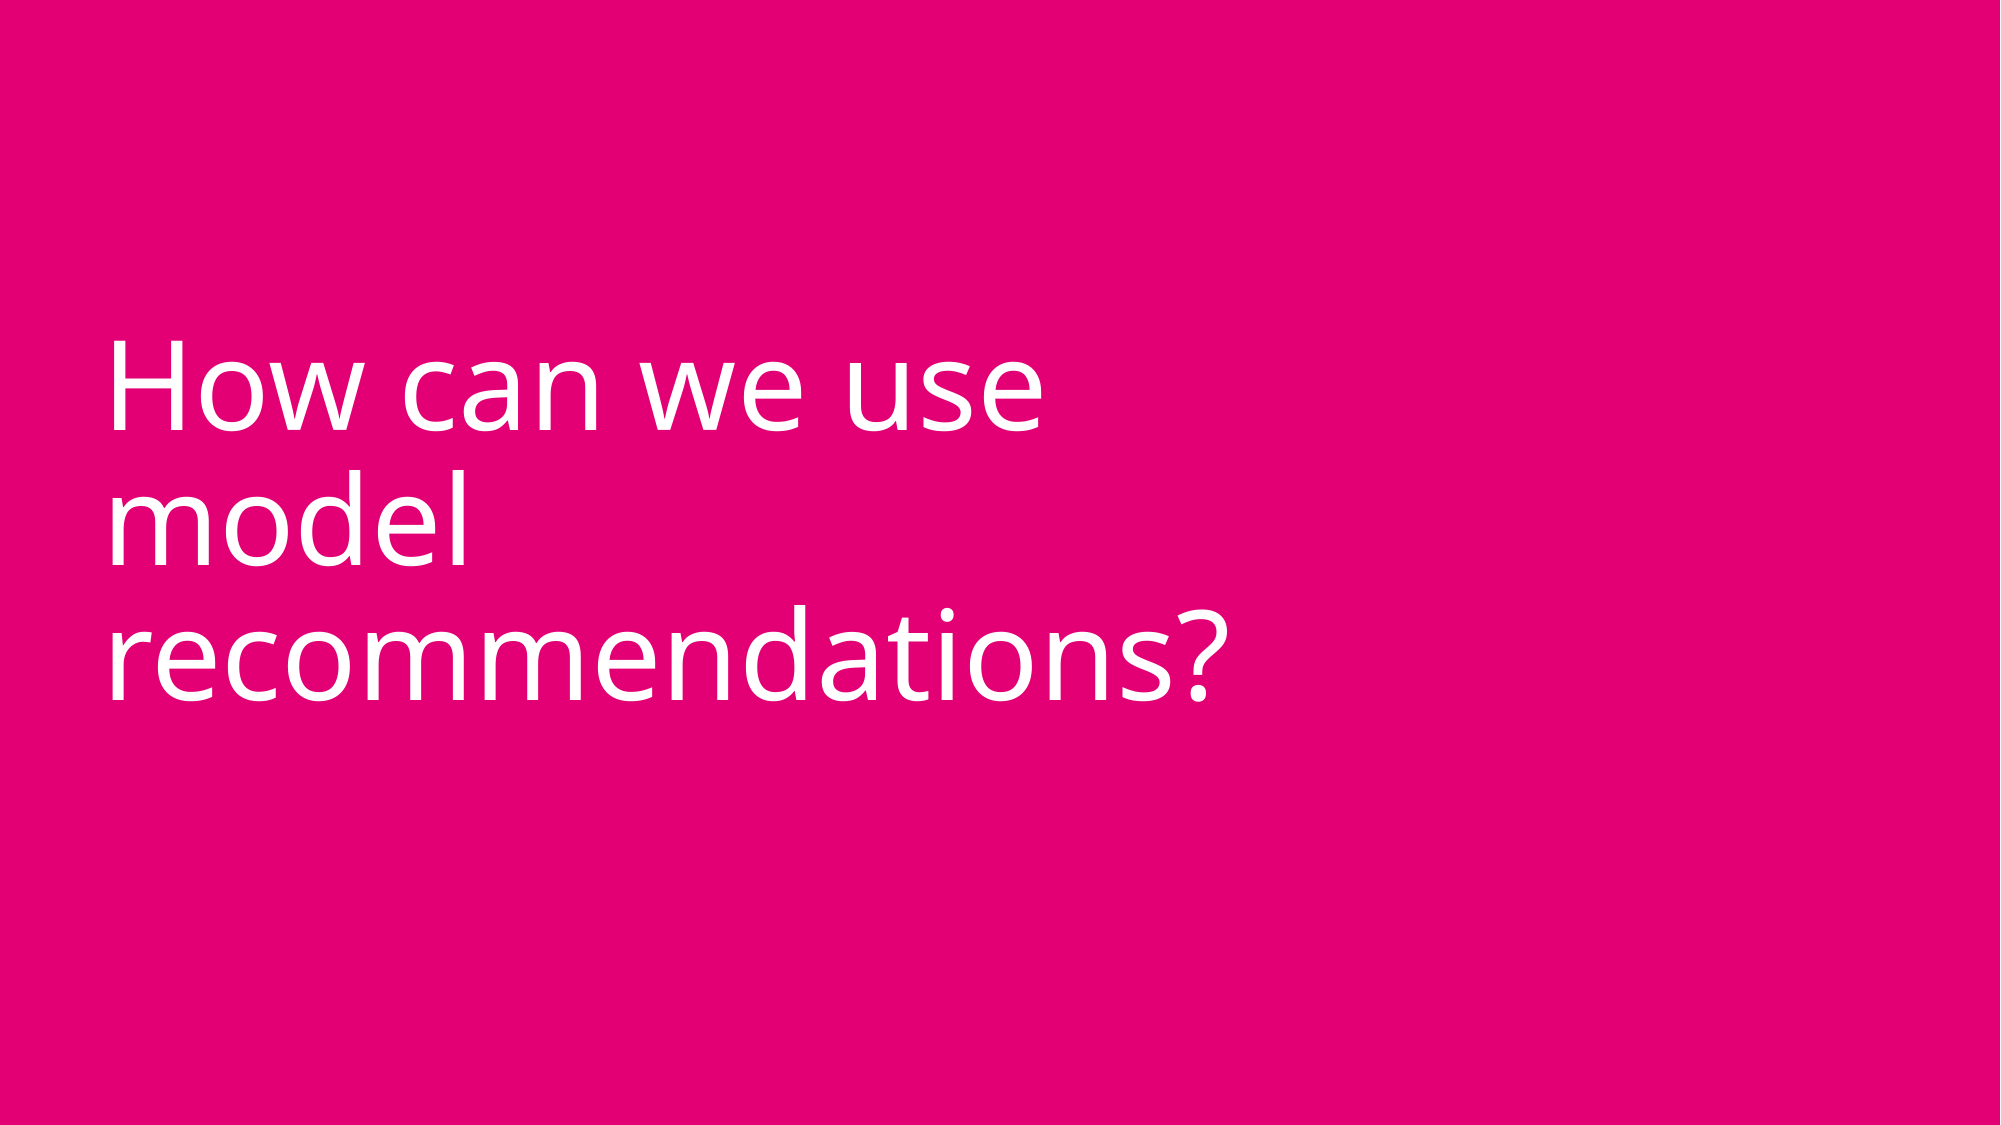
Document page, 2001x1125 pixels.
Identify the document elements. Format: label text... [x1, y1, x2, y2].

title How can we use model recommendations? [102, 326, 1319, 728]
